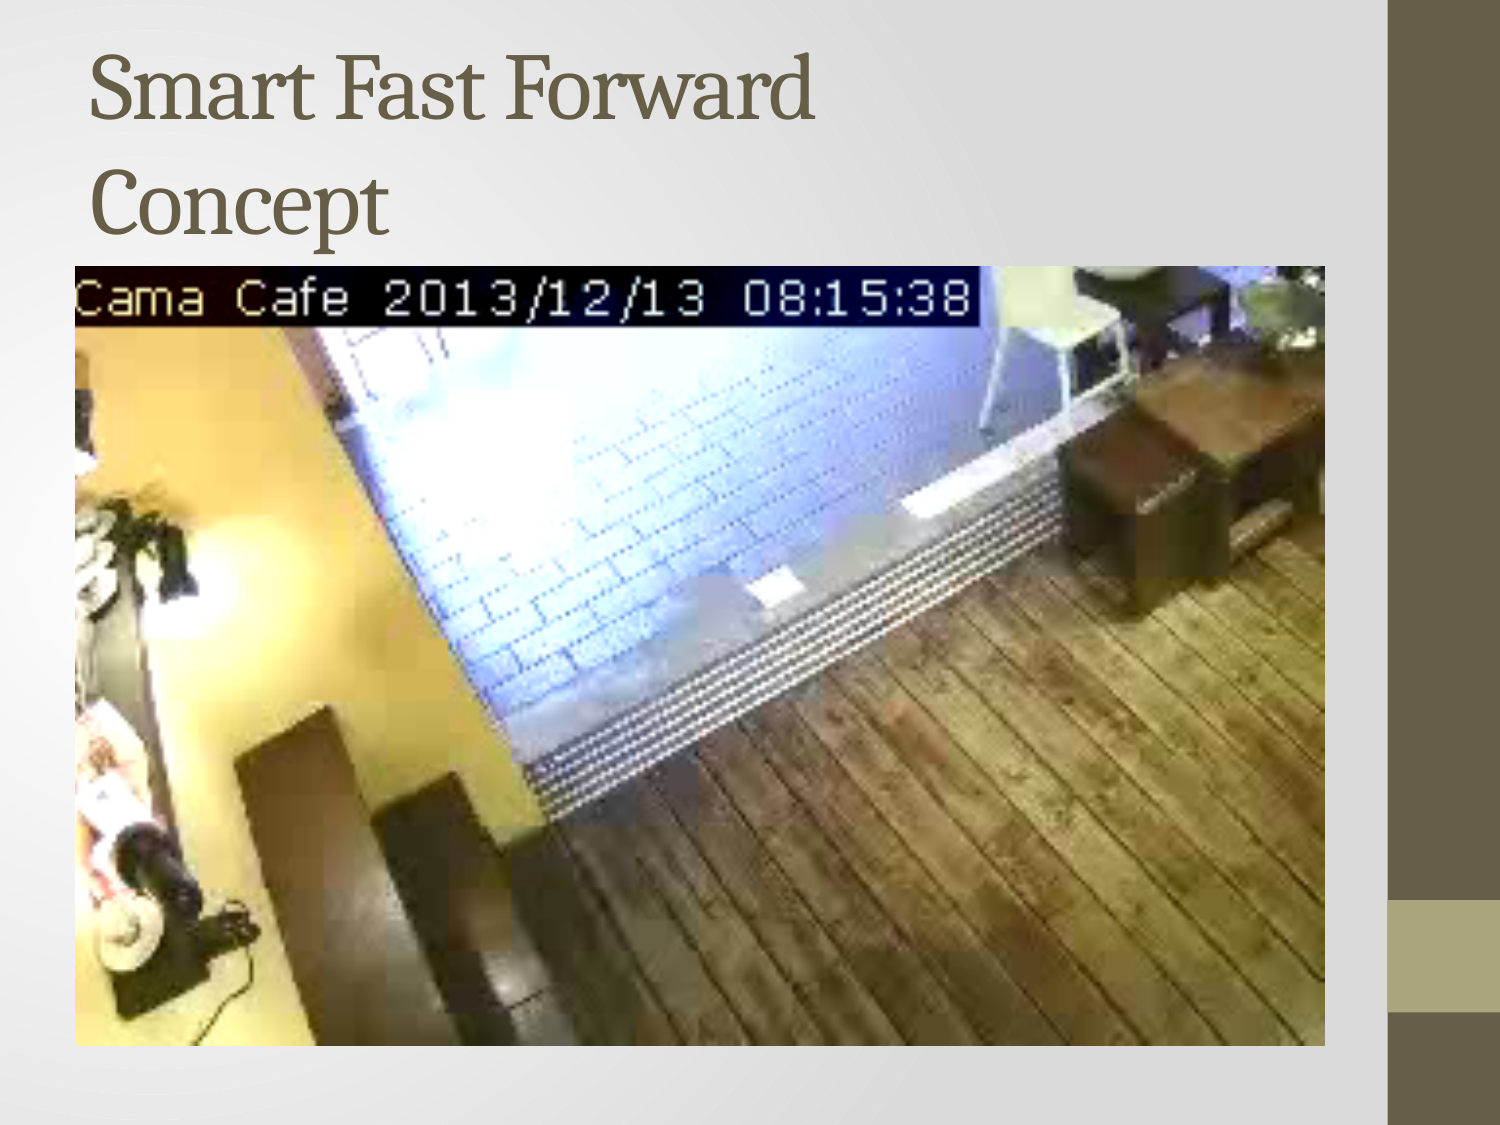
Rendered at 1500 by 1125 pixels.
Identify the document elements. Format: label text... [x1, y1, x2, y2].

title Smart Fast Forward Concept [75, 45, 1325, 233]
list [74, 265, 1326, 1048]
